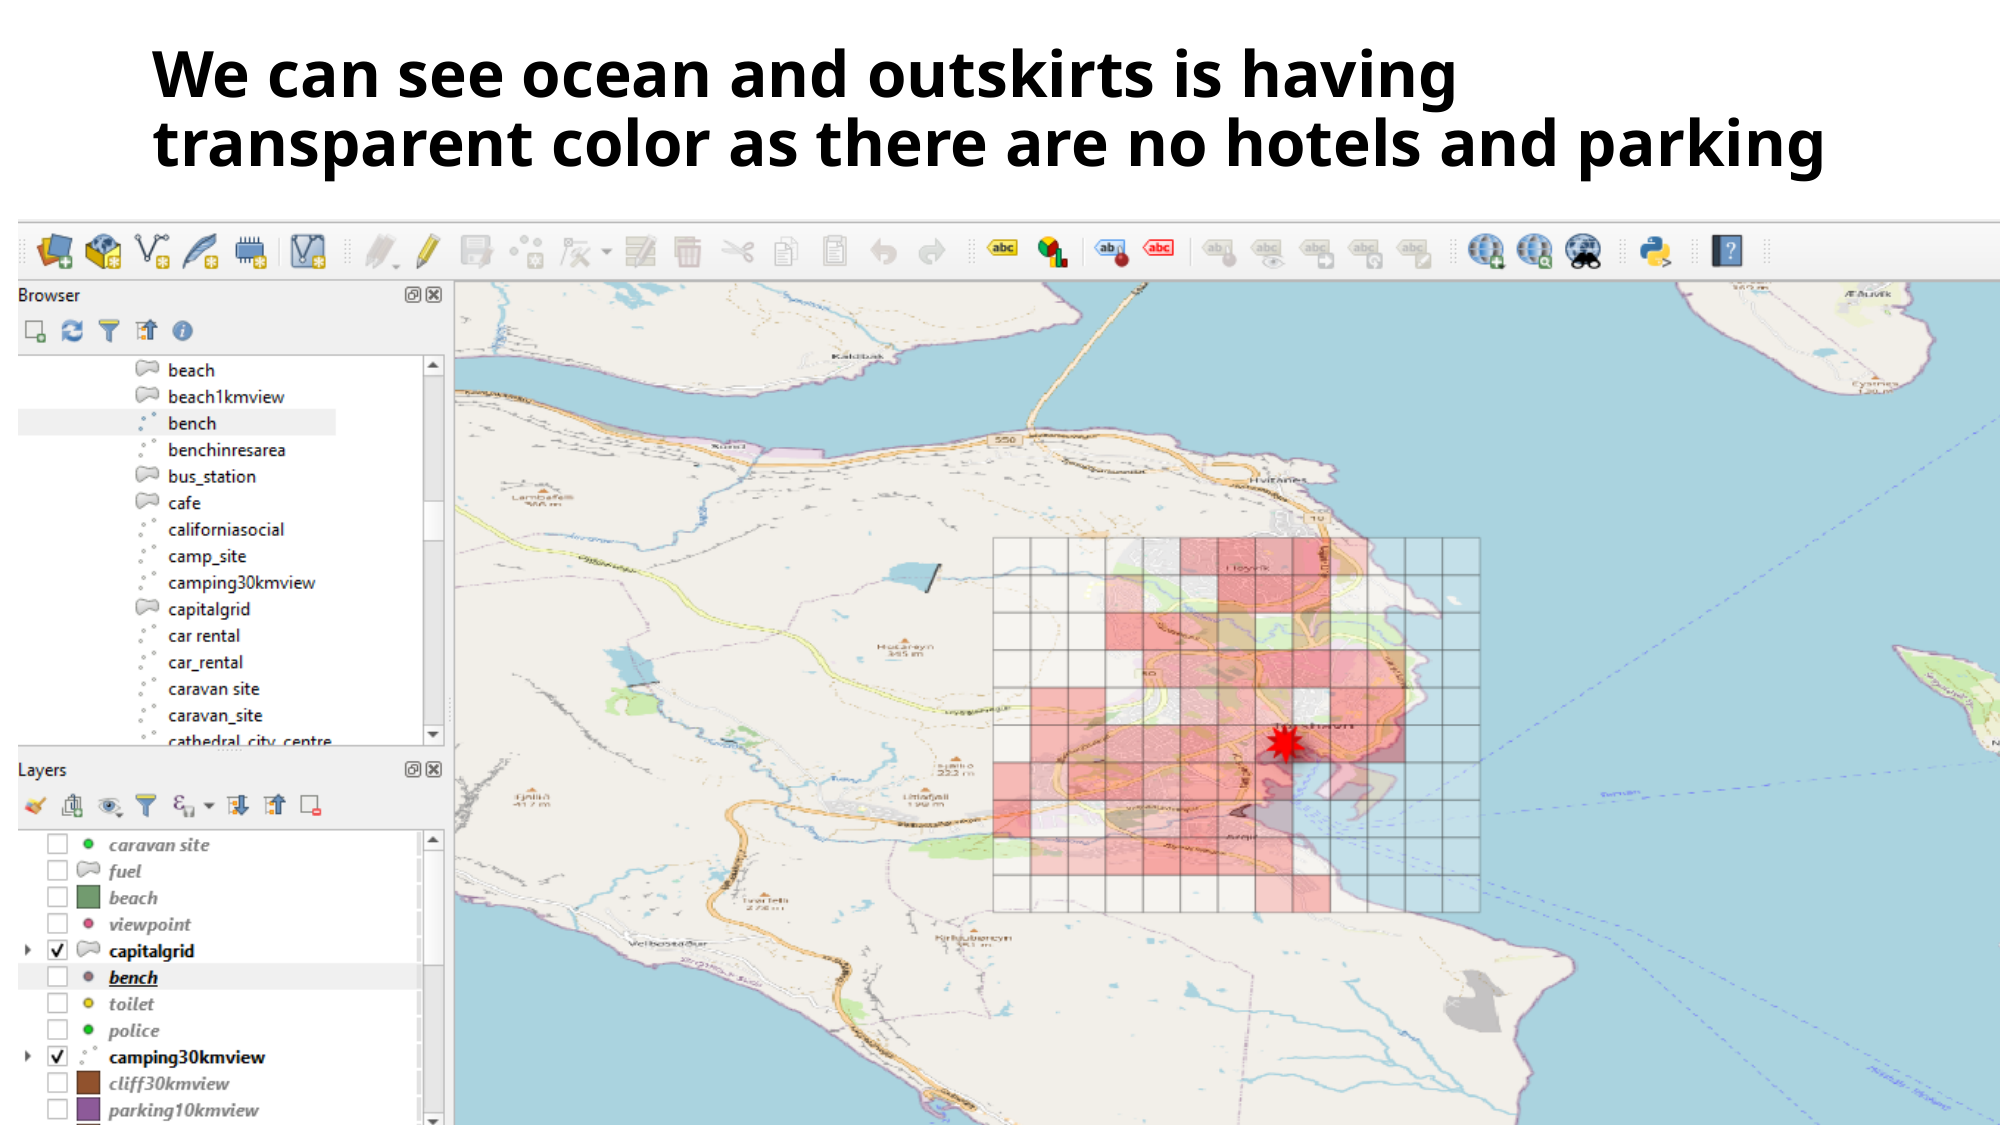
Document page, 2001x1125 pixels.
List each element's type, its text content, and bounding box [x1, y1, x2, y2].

picture [18, 219, 2000, 1125]
title We can see ocean and outskirts is having transparent color as there are no hotels and parking [137, 2, 1863, 219]
